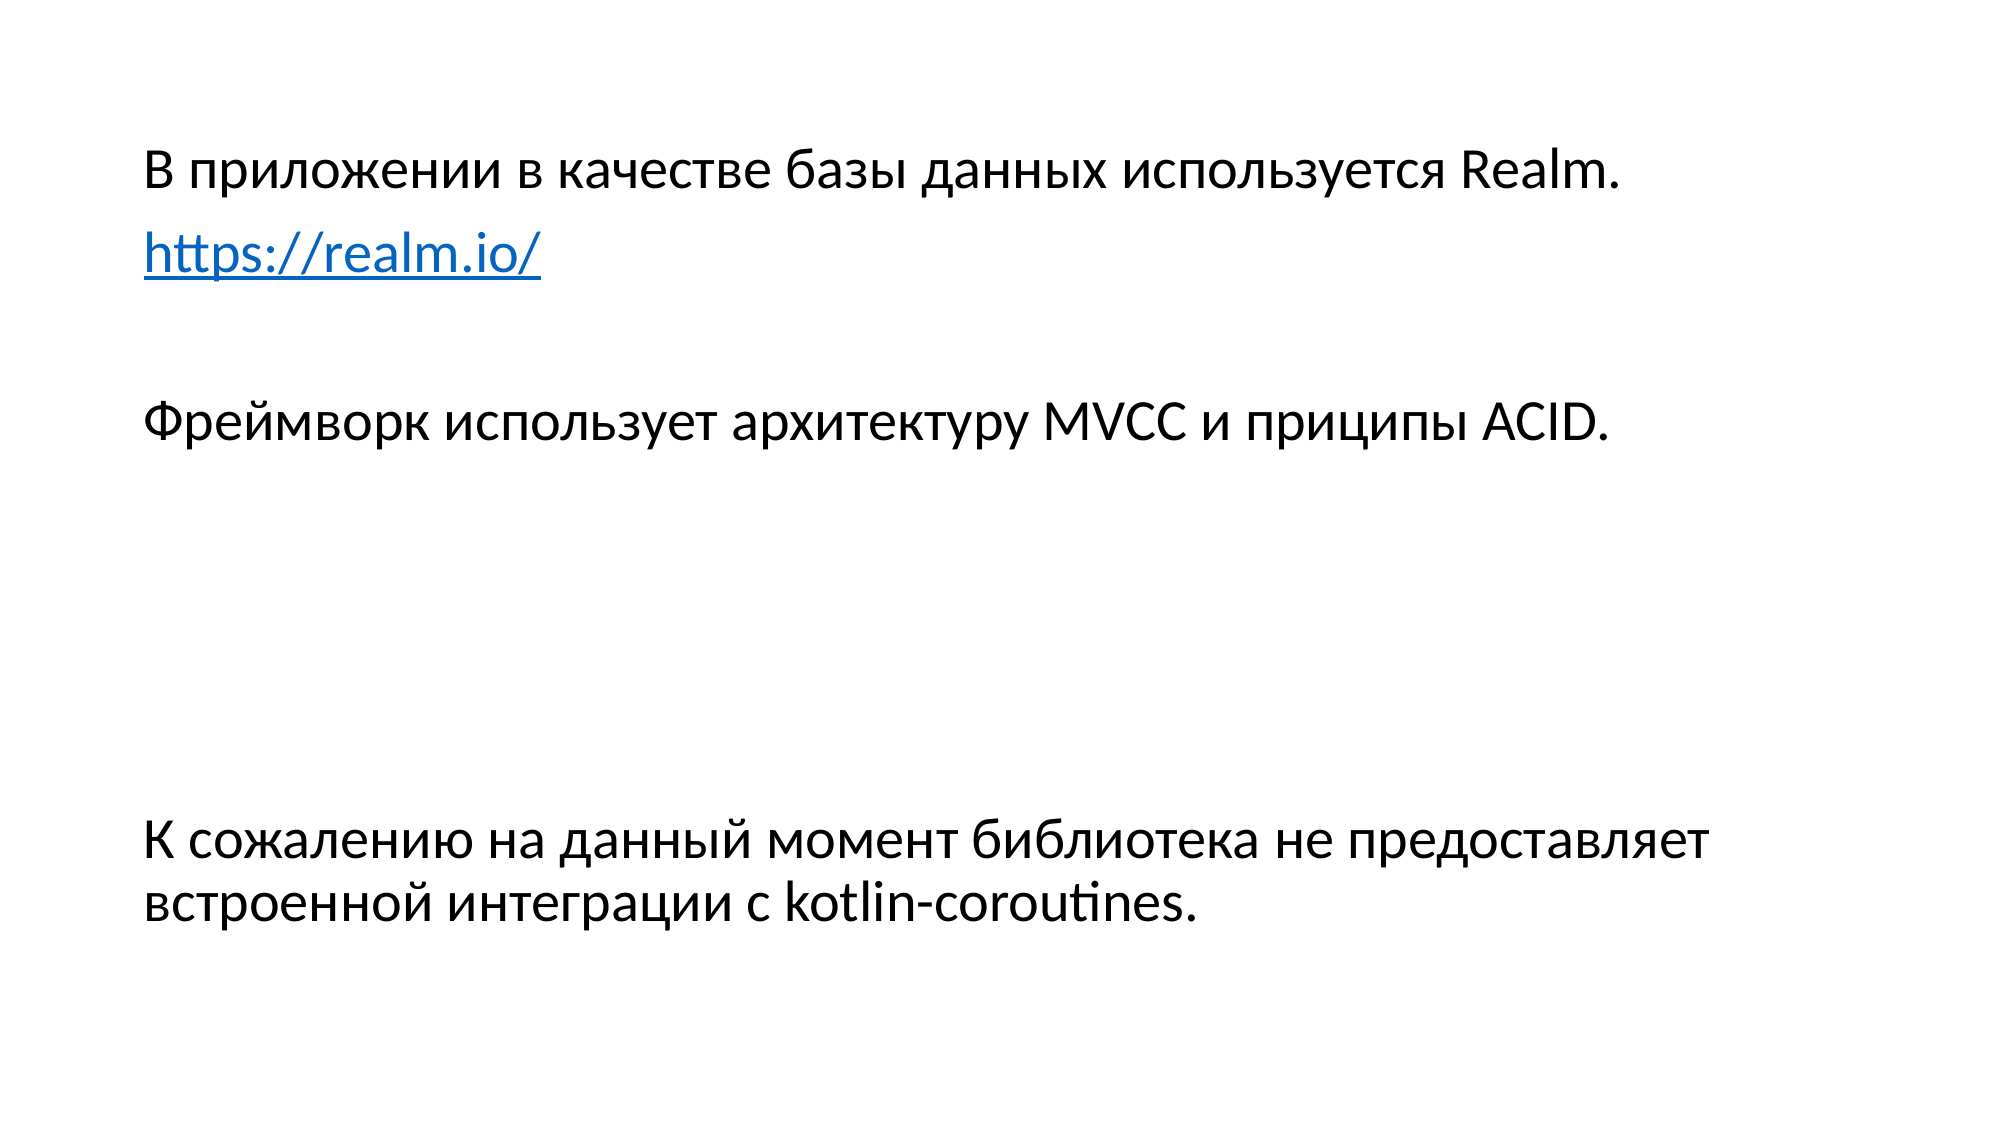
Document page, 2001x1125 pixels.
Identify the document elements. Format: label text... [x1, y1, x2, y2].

text_box В приложении в качестве базы данных используется Realm. https://realm.io/ Фреймворк использует архитектуру MVCC и приципы ACID. К сожалению на данный момент библиотека не предоставляет встроенной интеграции с kotlin-coroutines. [128, 131, 1863, 1014]
